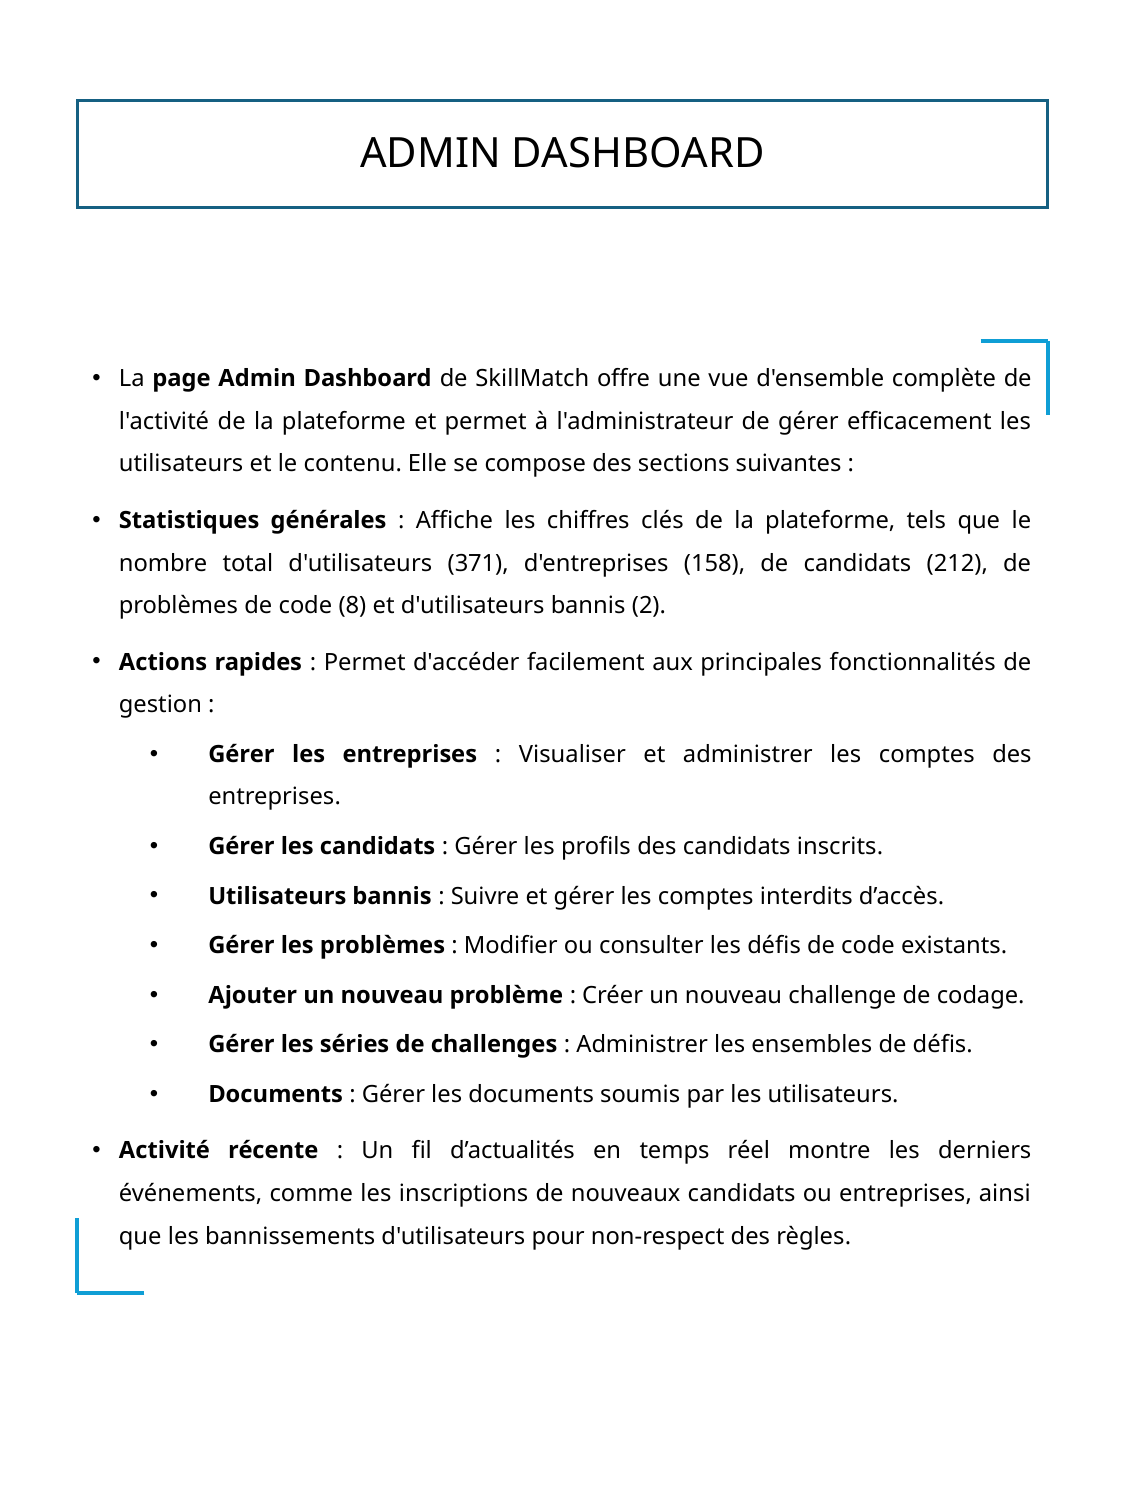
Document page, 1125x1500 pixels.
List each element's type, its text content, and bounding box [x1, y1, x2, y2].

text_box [73, 1221, 149, 1290]
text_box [976, 344, 1052, 413]
list La page Admin Dashboard de SkillMatch offre une vue d'ensemble complète de l'activité de la plateforme et permet à l'administrateur de gérer efficacement les utilisateurs et le contenu. Elle se compose des sections suivantes : Statistiques générales : Affiche les chiffres clés de la plateforme, tels que le nombre total d'utilisateurs (371), d'entreprises (158), de candidats (212), de problèmes de code (8) et d'utilisateurs bannis (2). Actions rapides : Permet d'accéder facilement aux principales fonctionnalités de gestion : Gérer les entreprises : Visualiser et administrer les comptes des entreprises. Gérer les candidats : Gérer les profils des candidats inscrits. Utilisateurs bannis : Suivre et gérer les comptes interdits d’accès. Gérer les problèmes : Modifier ou consulter les défis de code existants. Ajouter un nouveau problème : Créer un nouveau challenge de codage. Gérer les séries de challenges : Administrer les ensembles de défis. Documents : Gérer les documents soumis par les utilisateurs. Activité récente : Un fil d’actualités en temps réel montre les derniers événements, comme les inscriptions de nouveaux candidats ou entreprises, ainsi que les bannissements d'utilisateurs pour non-respect des règles. [77, 340, 1048, 1293]
title ADMIN DASHBOARD [76, 99, 1049, 209]
